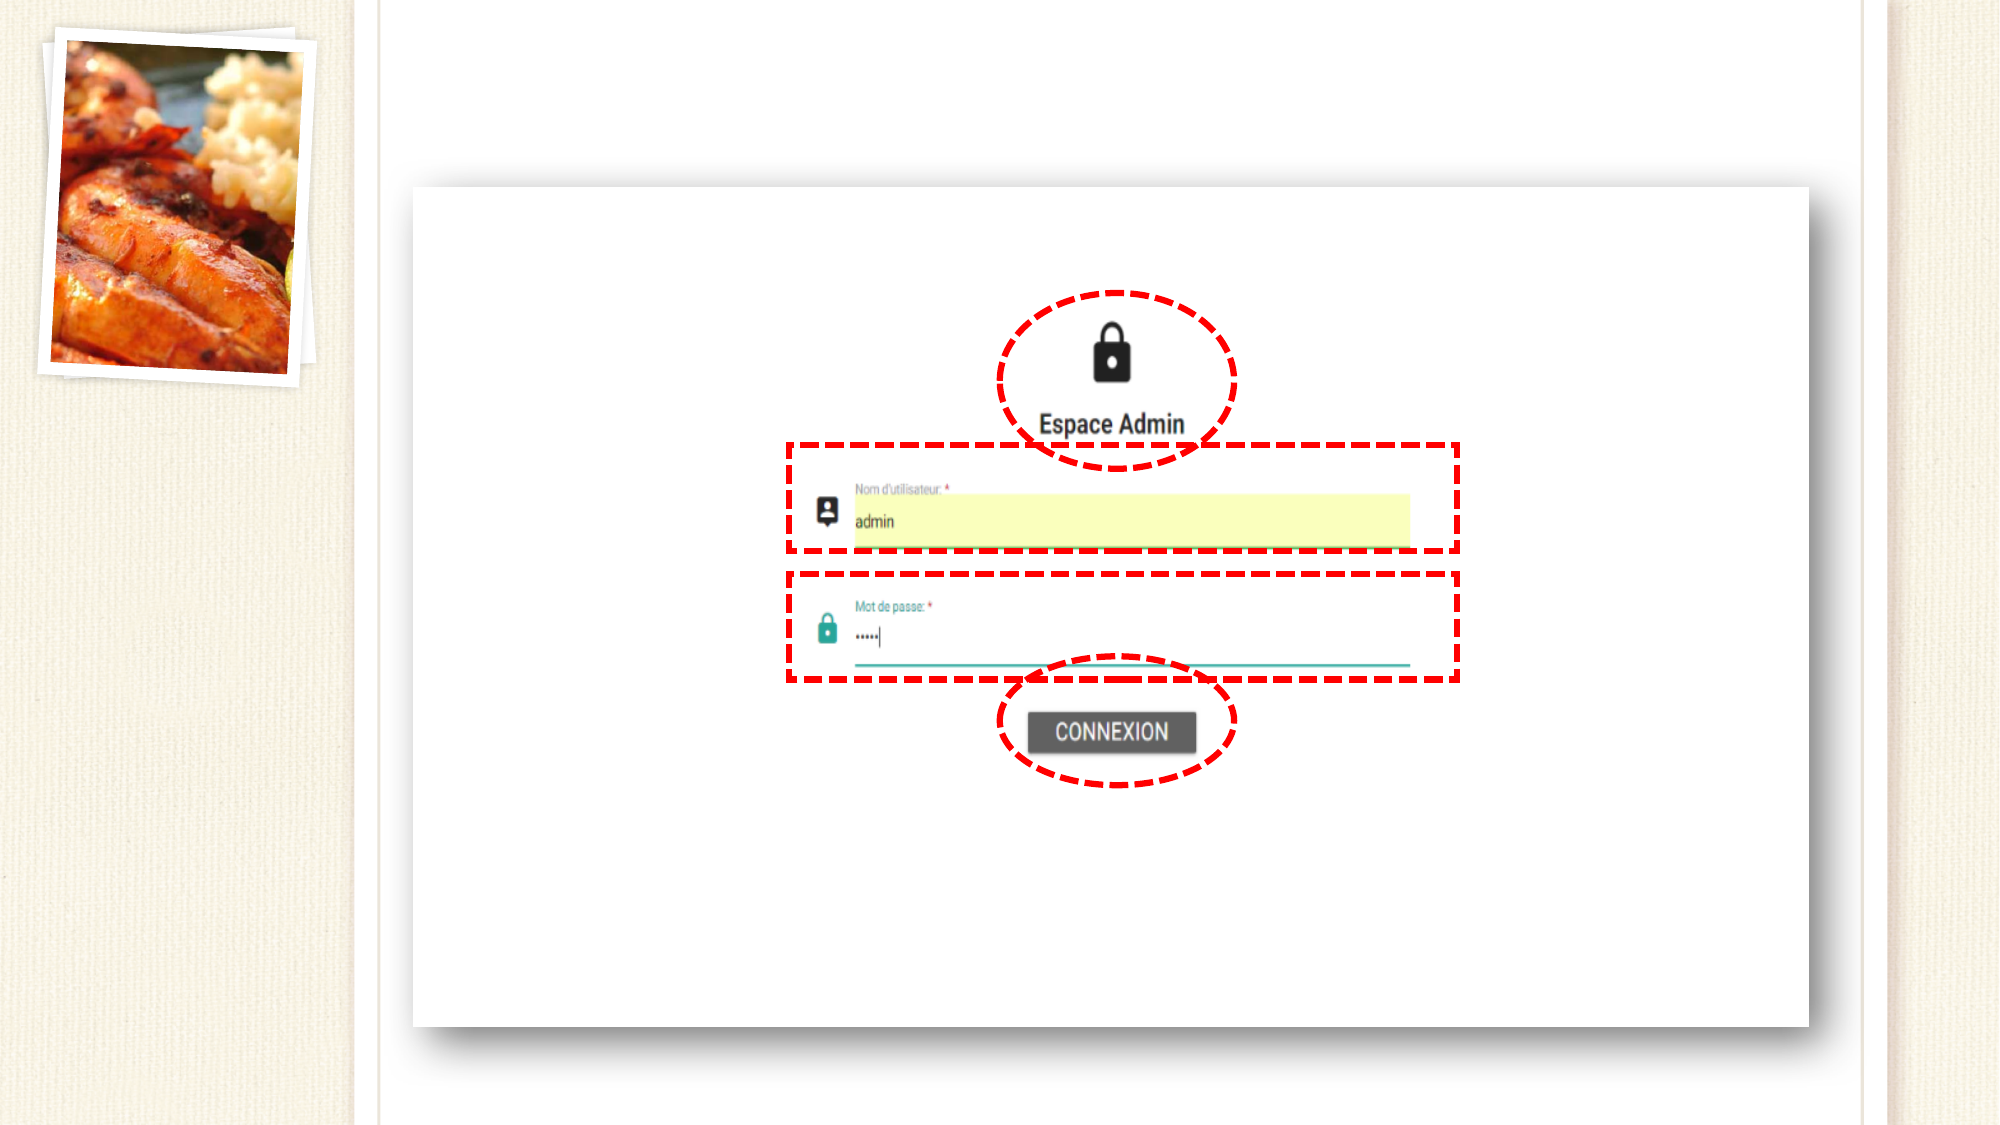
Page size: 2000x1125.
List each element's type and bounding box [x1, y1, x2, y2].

picture [1888, 0, 2000, 1125]
picture [413, 187, 1809, 1027]
picture [0, 0, 354, 1125]
